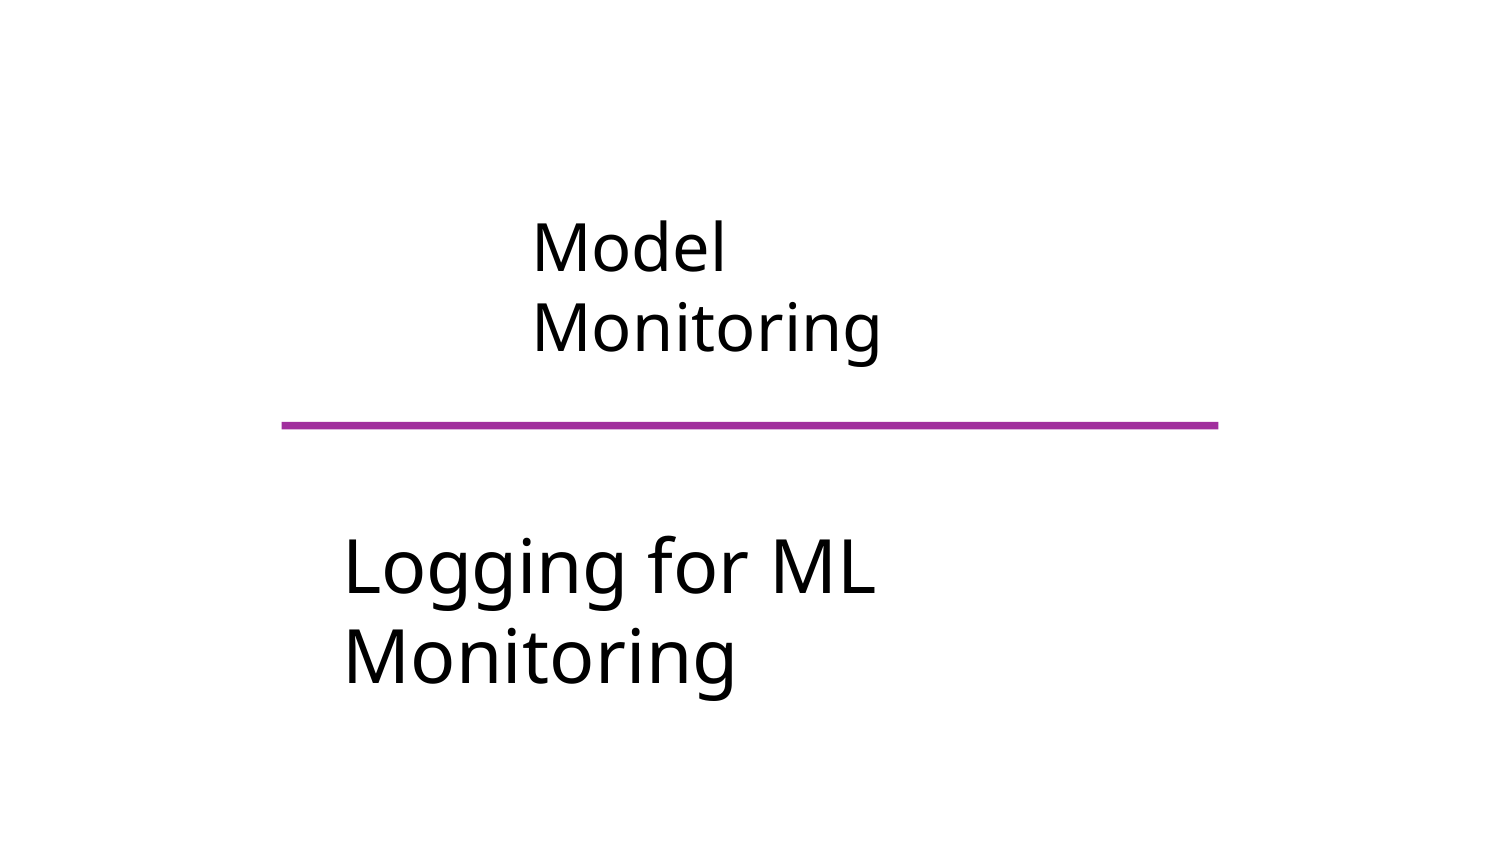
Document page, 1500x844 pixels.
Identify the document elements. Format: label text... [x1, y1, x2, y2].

text_box Model Monitoring [99, 203, 1064, 366]
text_box Logging for ML Monitoring [340, 516, 1219, 699]
text_box [281, 421, 1219, 430]
